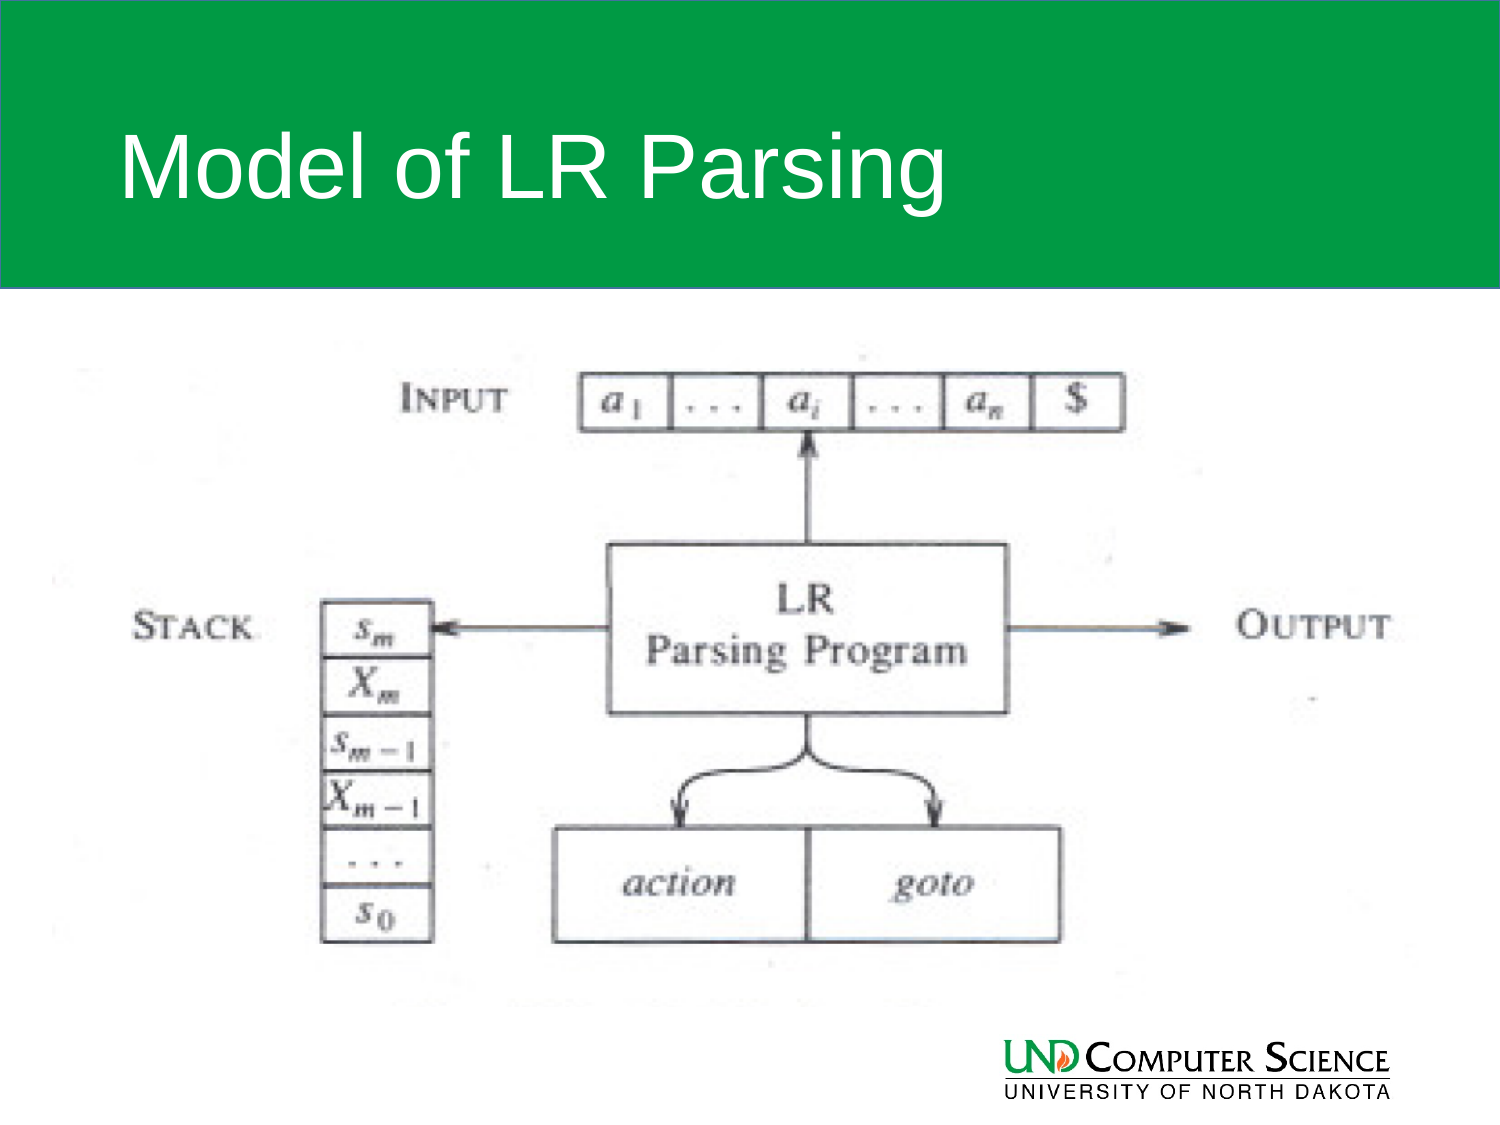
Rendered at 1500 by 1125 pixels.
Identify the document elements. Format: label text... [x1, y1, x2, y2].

title Model of LR Parsing [103, 59, 1397, 278]
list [52, 323, 1419, 1007]
picture [999, 1034, 1397, 1104]
